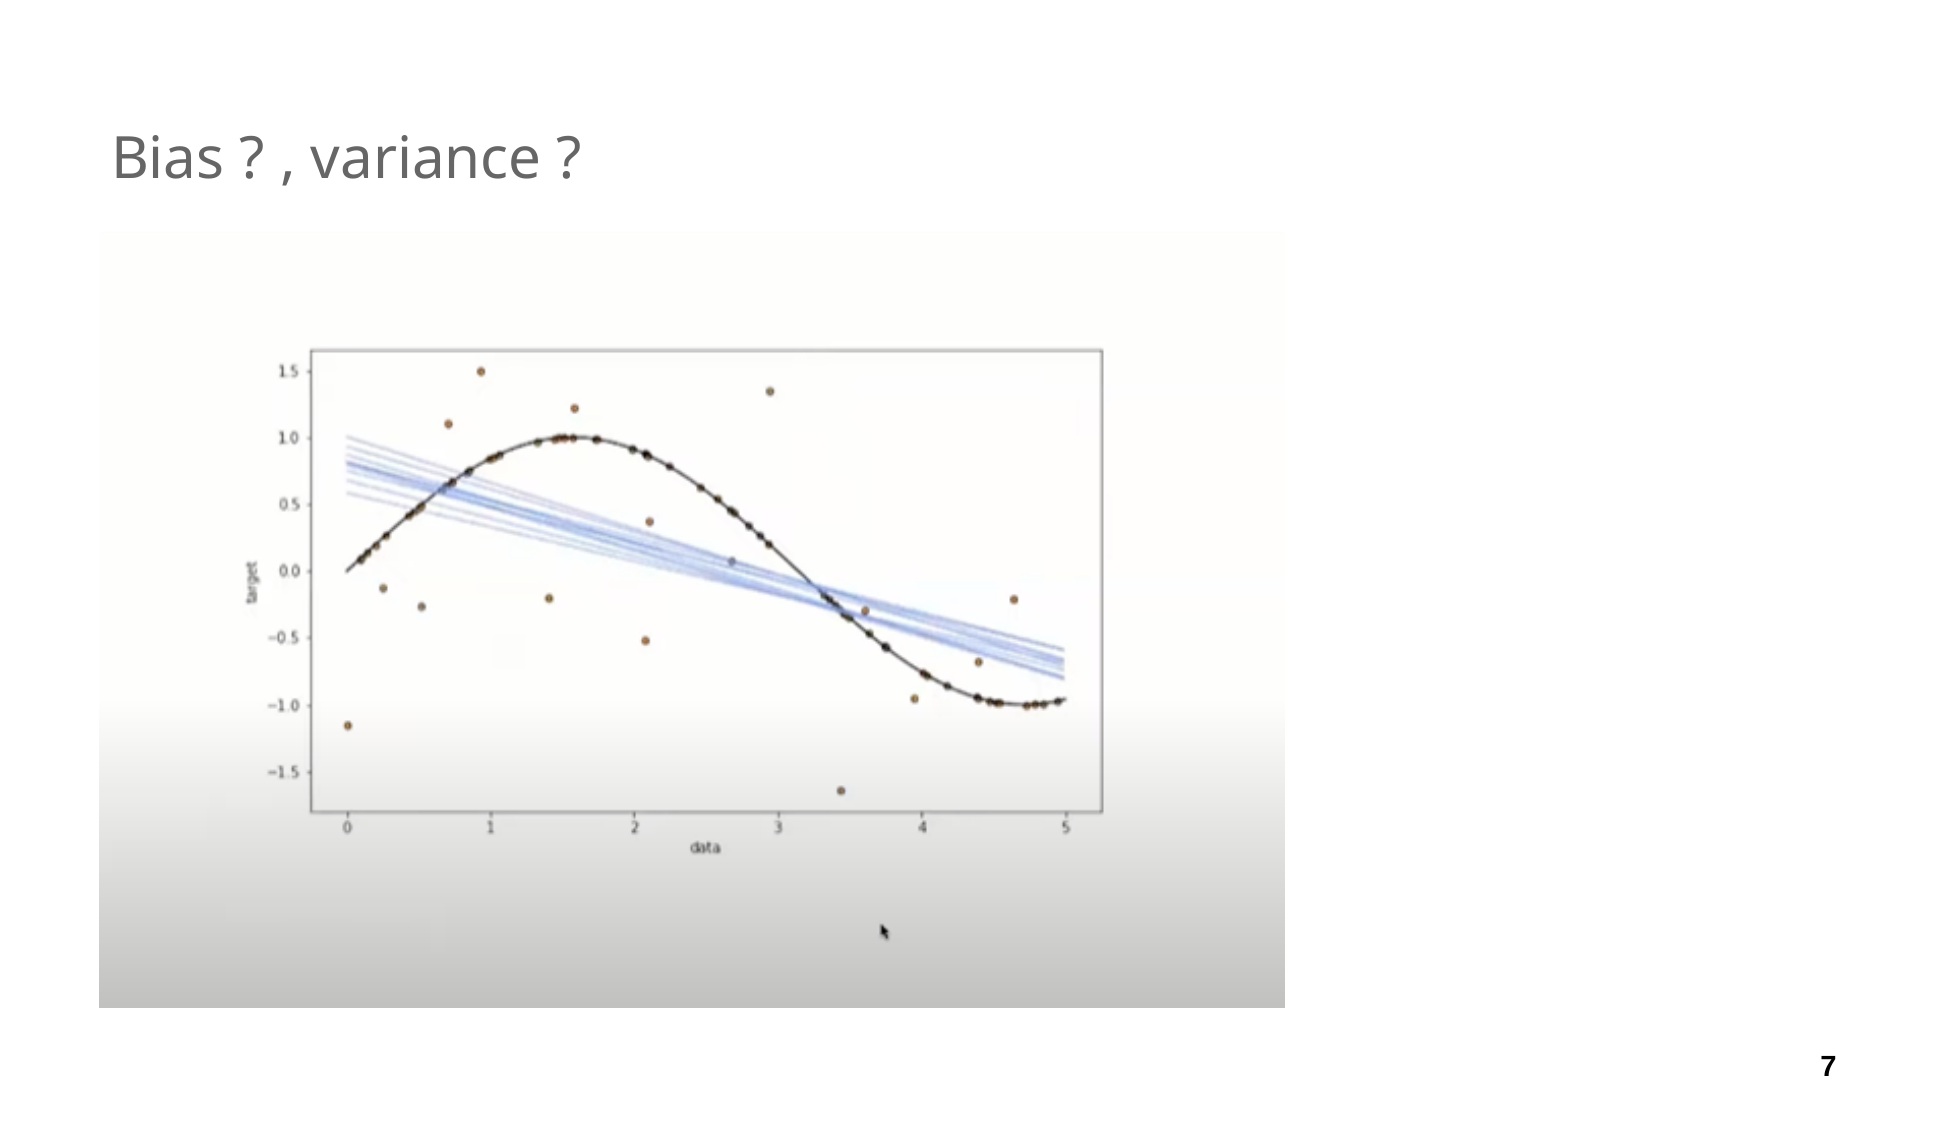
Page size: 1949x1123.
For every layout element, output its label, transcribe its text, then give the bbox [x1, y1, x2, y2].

picture [99, 230, 1286, 1009]
slide_number 7 [1396, 1040, 1852, 1100]
title Bias ? , variance ? [96, 113, 1504, 208]
